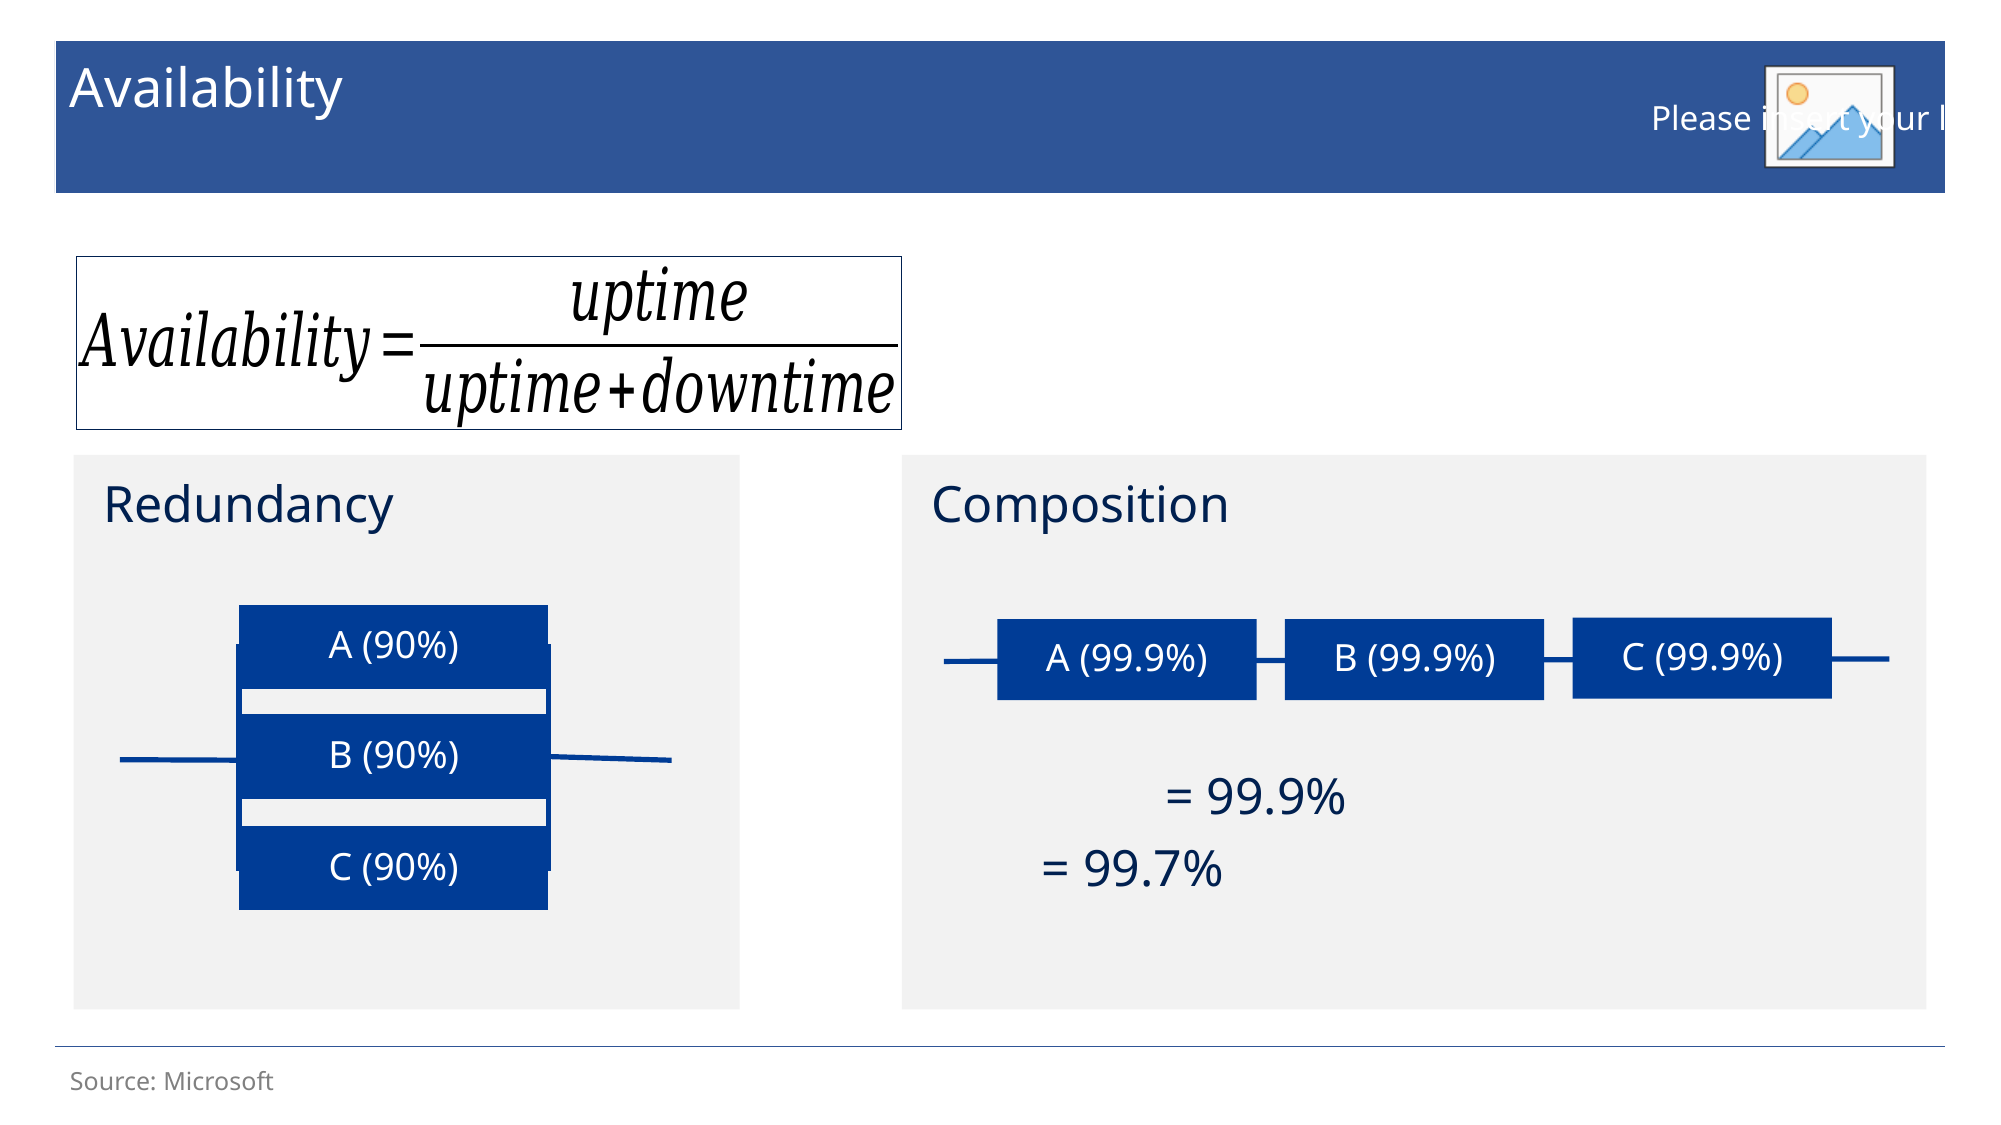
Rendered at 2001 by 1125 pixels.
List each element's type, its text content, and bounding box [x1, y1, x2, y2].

list Source: Microsoft [54, 1045, 1738, 1117]
title Availability [54, 45, 1714, 188]
text_box C (99.9%) [1571, 662, 1833, 700]
text_box A (99.9%) [996, 618, 1258, 658]
text_box C (99.9%) [1571, 616, 1833, 658]
text_box Composition [901, 454, 1927, 1011]
picture [1714, 45, 1946, 188]
text_box B (99.9%) [1283, 618, 1546, 658]
text_box A (99.9%) [996, 662, 1258, 702]
text_box Redundancy [72, 454, 741, 1011]
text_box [943, 658, 1890, 662]
text_box B (99.9%) [1283, 662, 1546, 702]
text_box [240, 606, 547, 916]
